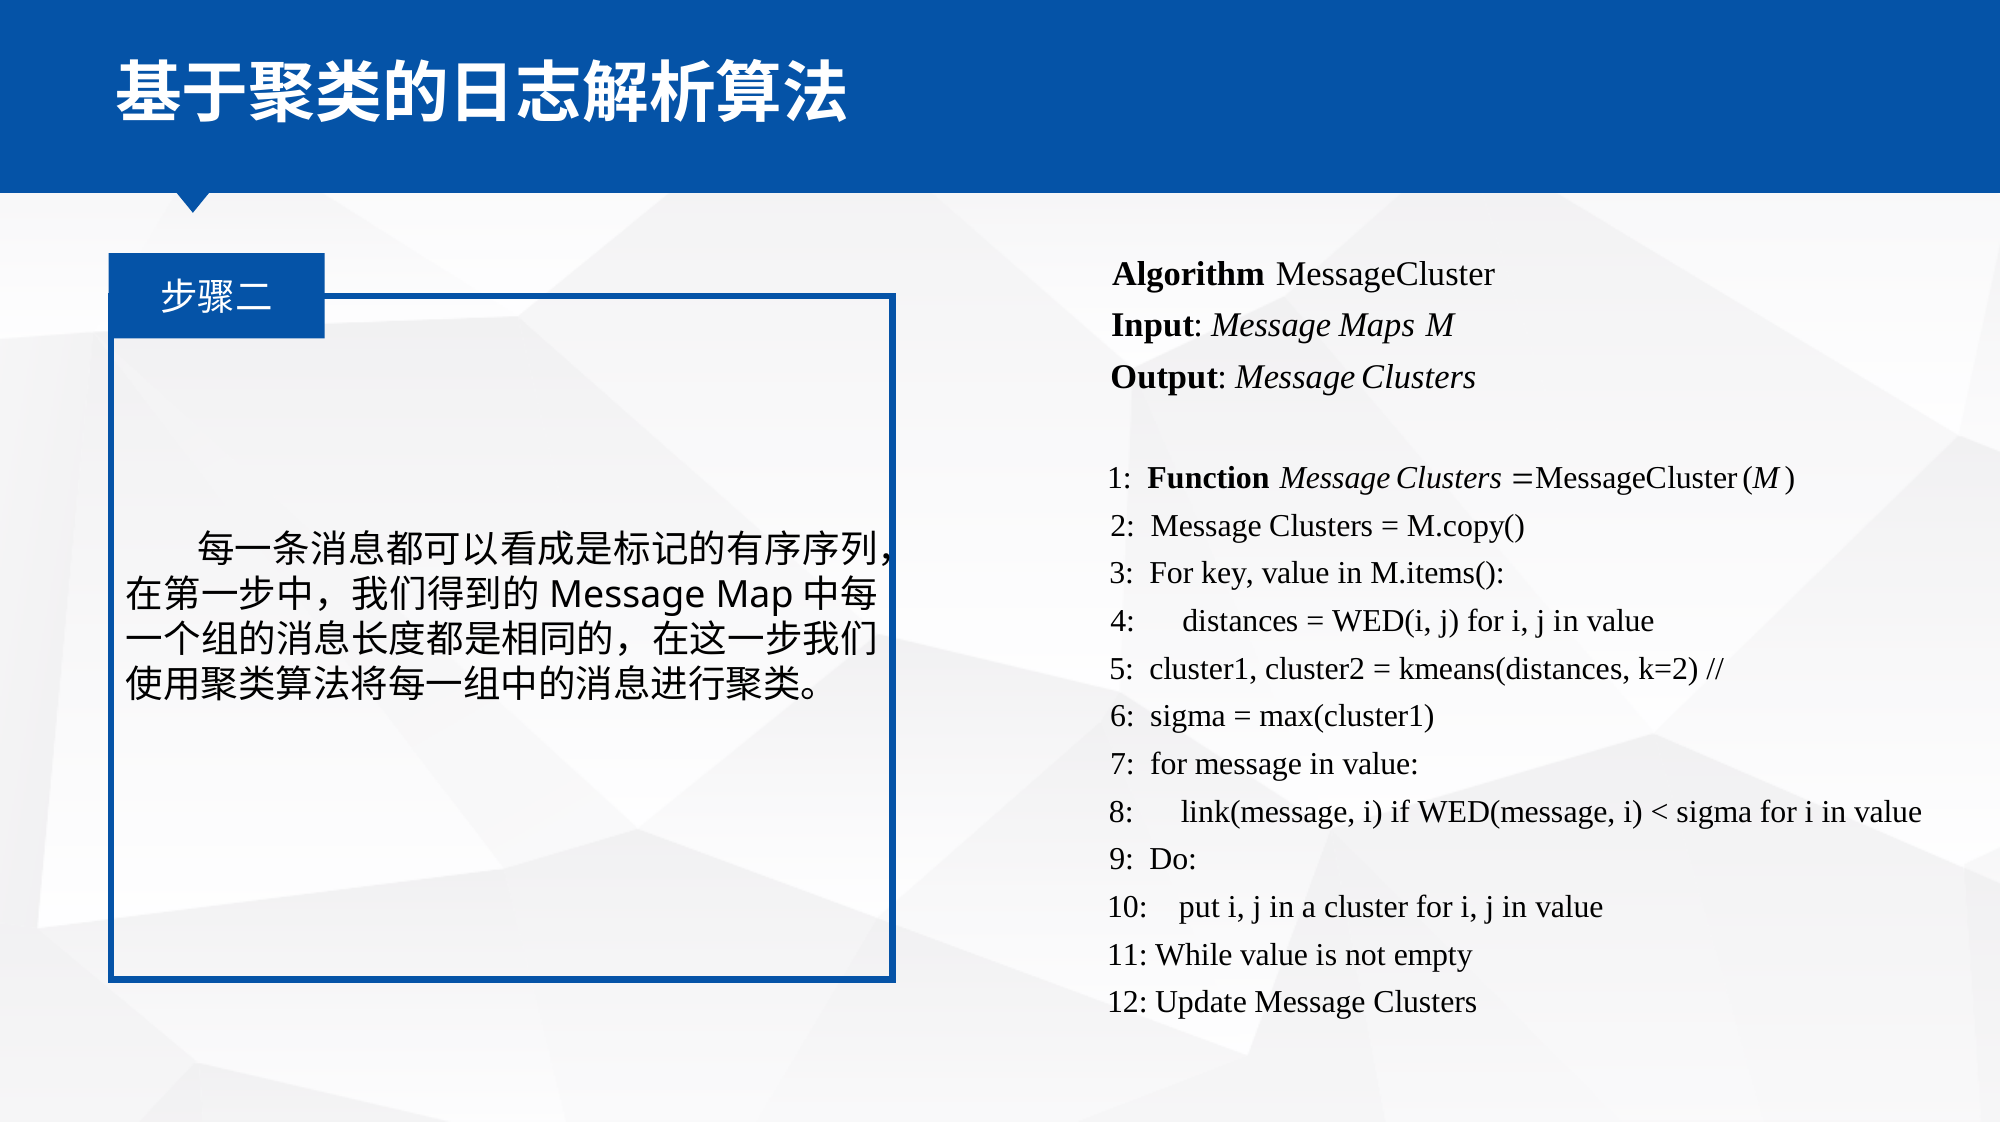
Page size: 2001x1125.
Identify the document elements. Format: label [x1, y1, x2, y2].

text_box [1105, 459, 1928, 1027]
text_box [1106, 253, 1503, 404]
picture [0, 0, 2000, 1122]
